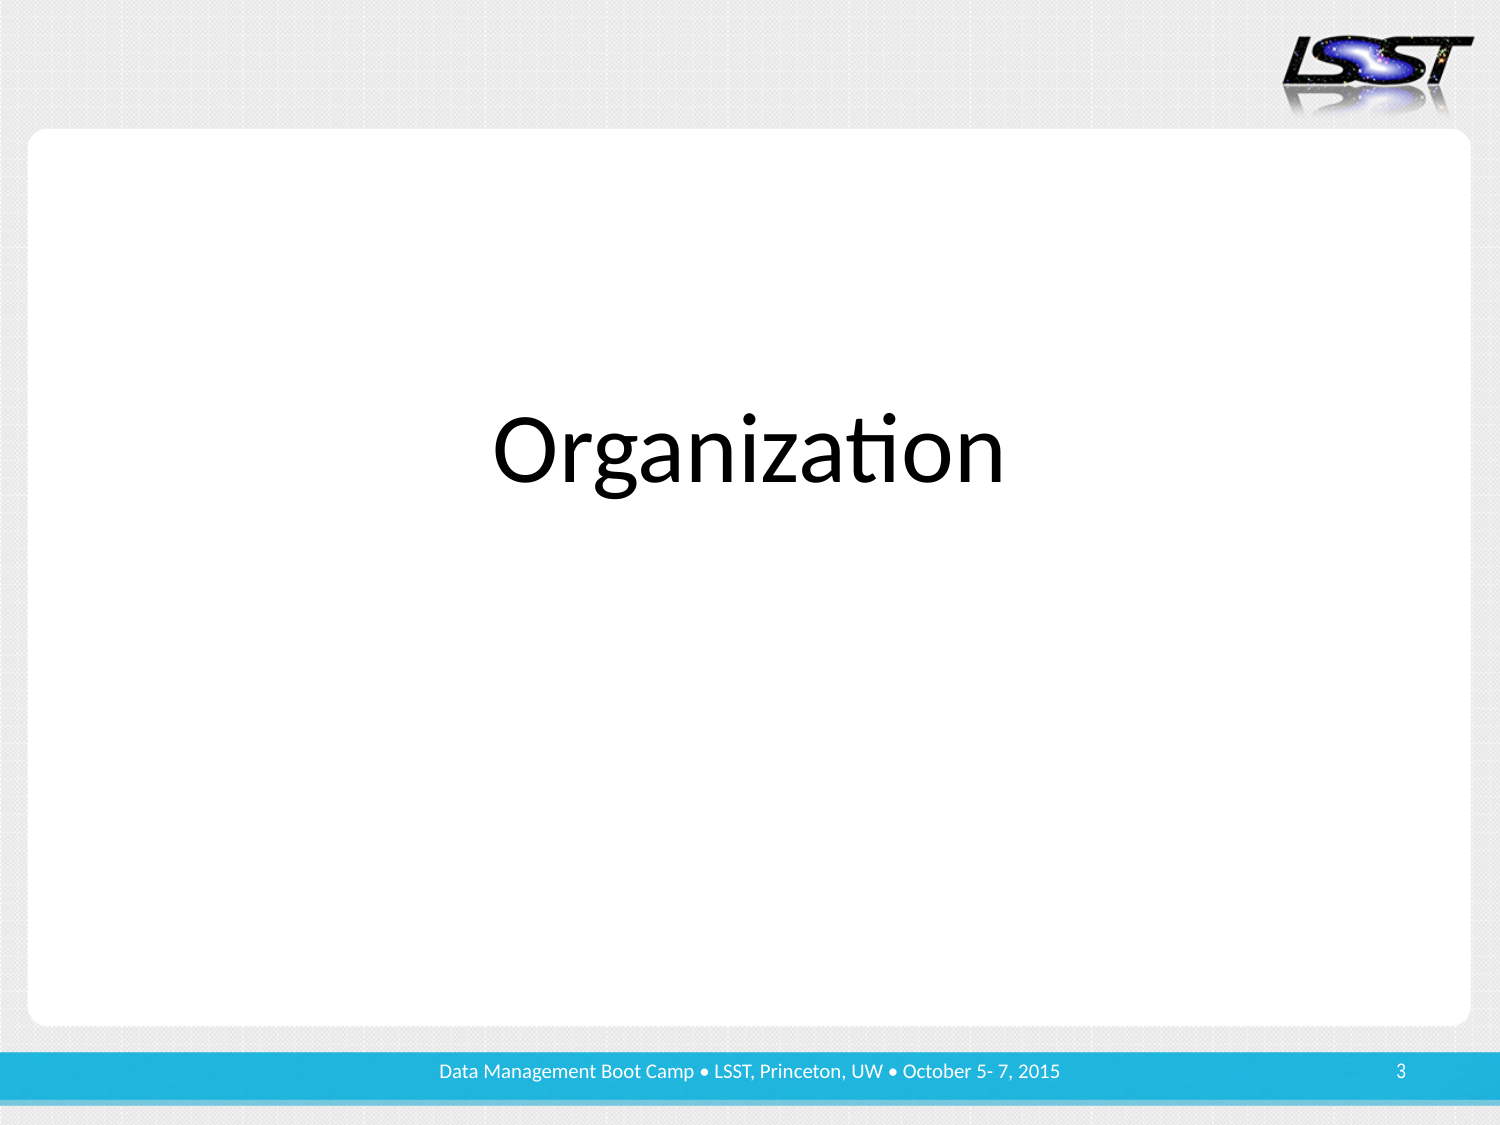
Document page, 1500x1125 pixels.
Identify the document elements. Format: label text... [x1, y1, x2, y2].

list Organization [74, 374, 1426, 601]
picture [0, 0, 1500, 1125]
